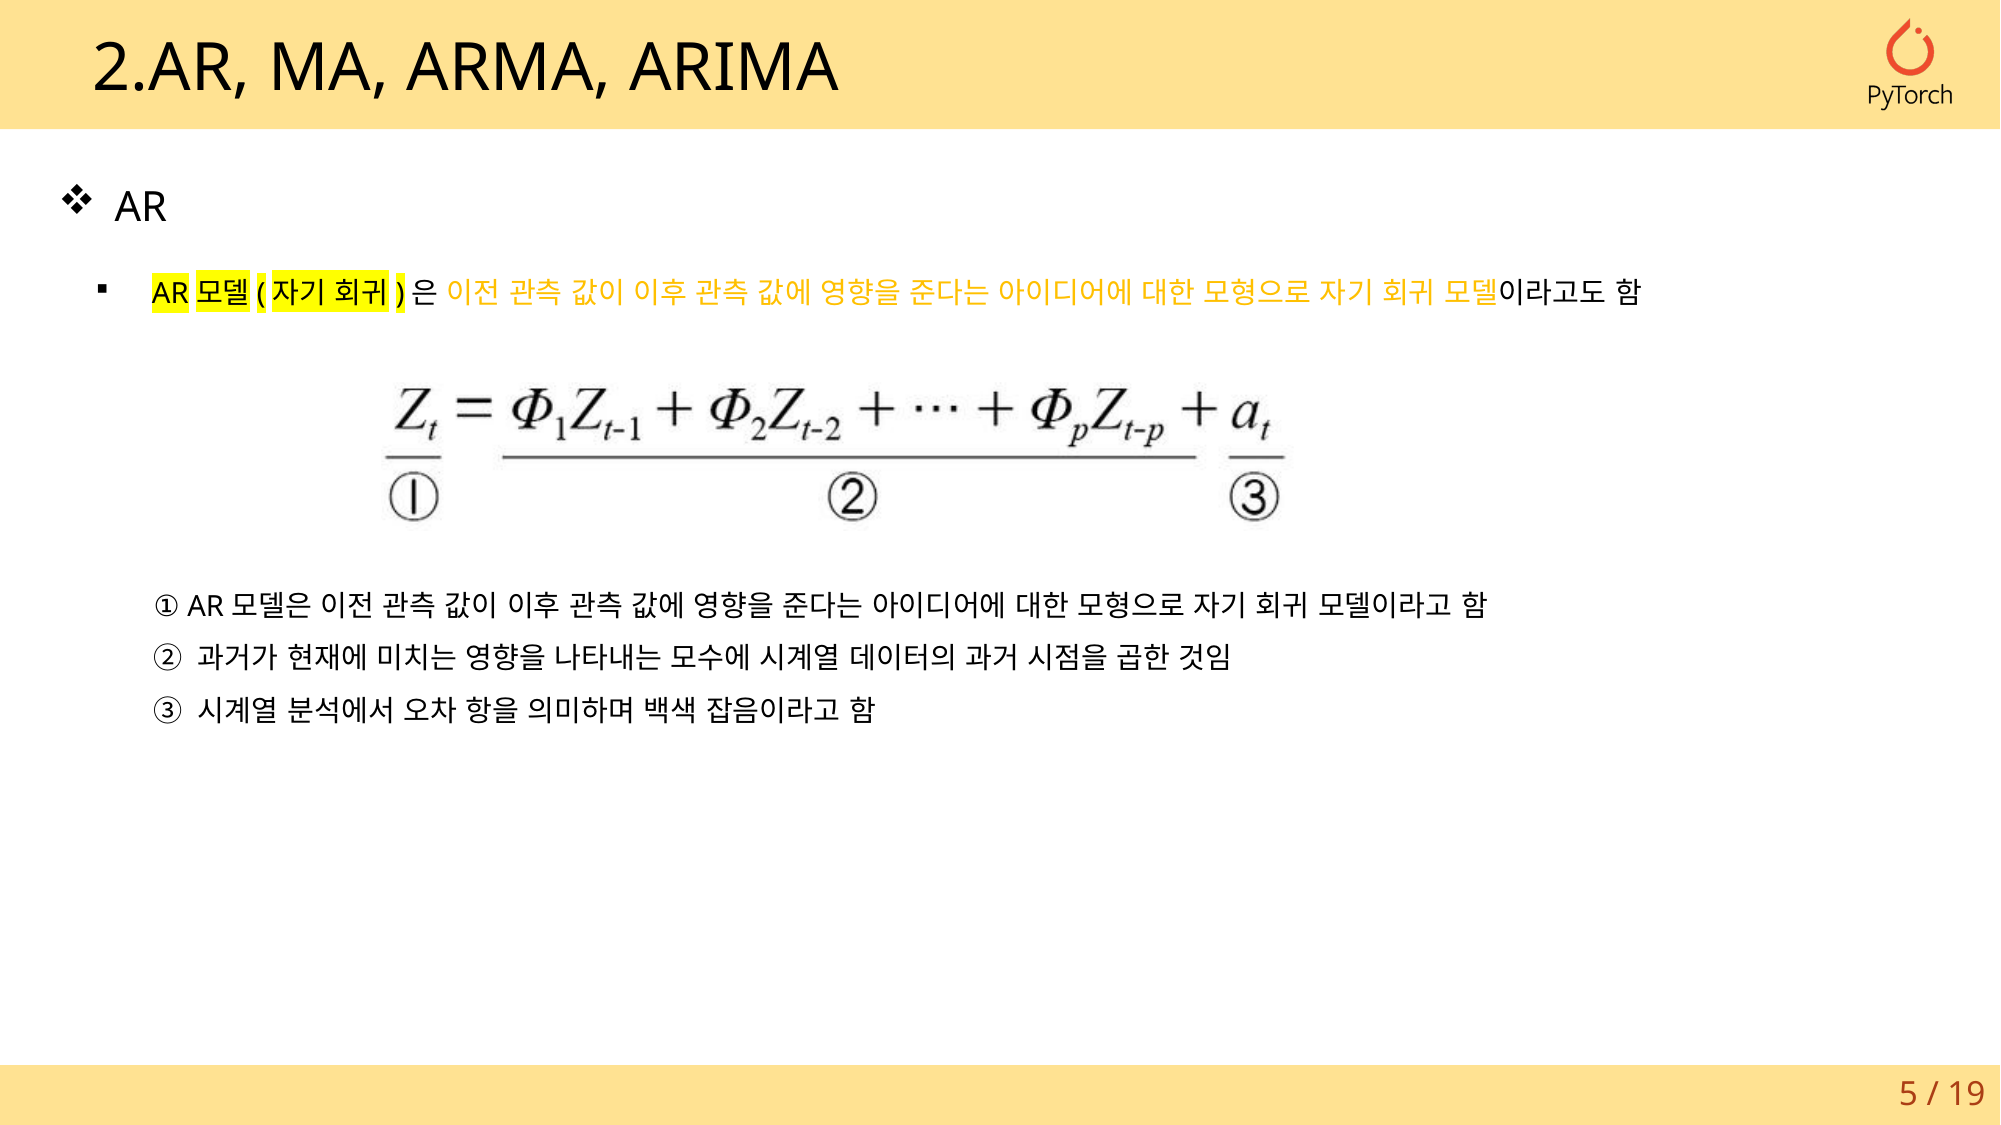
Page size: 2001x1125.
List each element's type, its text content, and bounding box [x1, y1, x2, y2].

slide_number 5 / 19 [1550, 1065, 2000, 1125]
text_box ① AR모델은 이전 관측 값이 이후 관측 값에 영향을 준다는 아이디어에 대한 모형으로 자기 회귀 모델이라고 함 ② 과거가 현재에 미치는 영향을 나타내는 모수에 시계열 데이터의 과거 시점을 곱한 것임 ③ 시계열 분석에서 오차 항을 의미하며 백색 잡음이라고 함 [138, 562, 1504, 735]
picture [381, 345, 1319, 531]
text_box 2.AR, MA, ARMA, ARIMA [77, 16, 855, 112]
text_box AR [43, 147, 183, 238]
picture [1867, 16, 1954, 113]
text_box AR모델(자기 회귀)은 이전 관측 값이 이후 관측 값에 영향을 준다는 아이디어에 대한 모형으로 자기 회귀 모델이라고도 함 [80, 249, 1658, 318]
